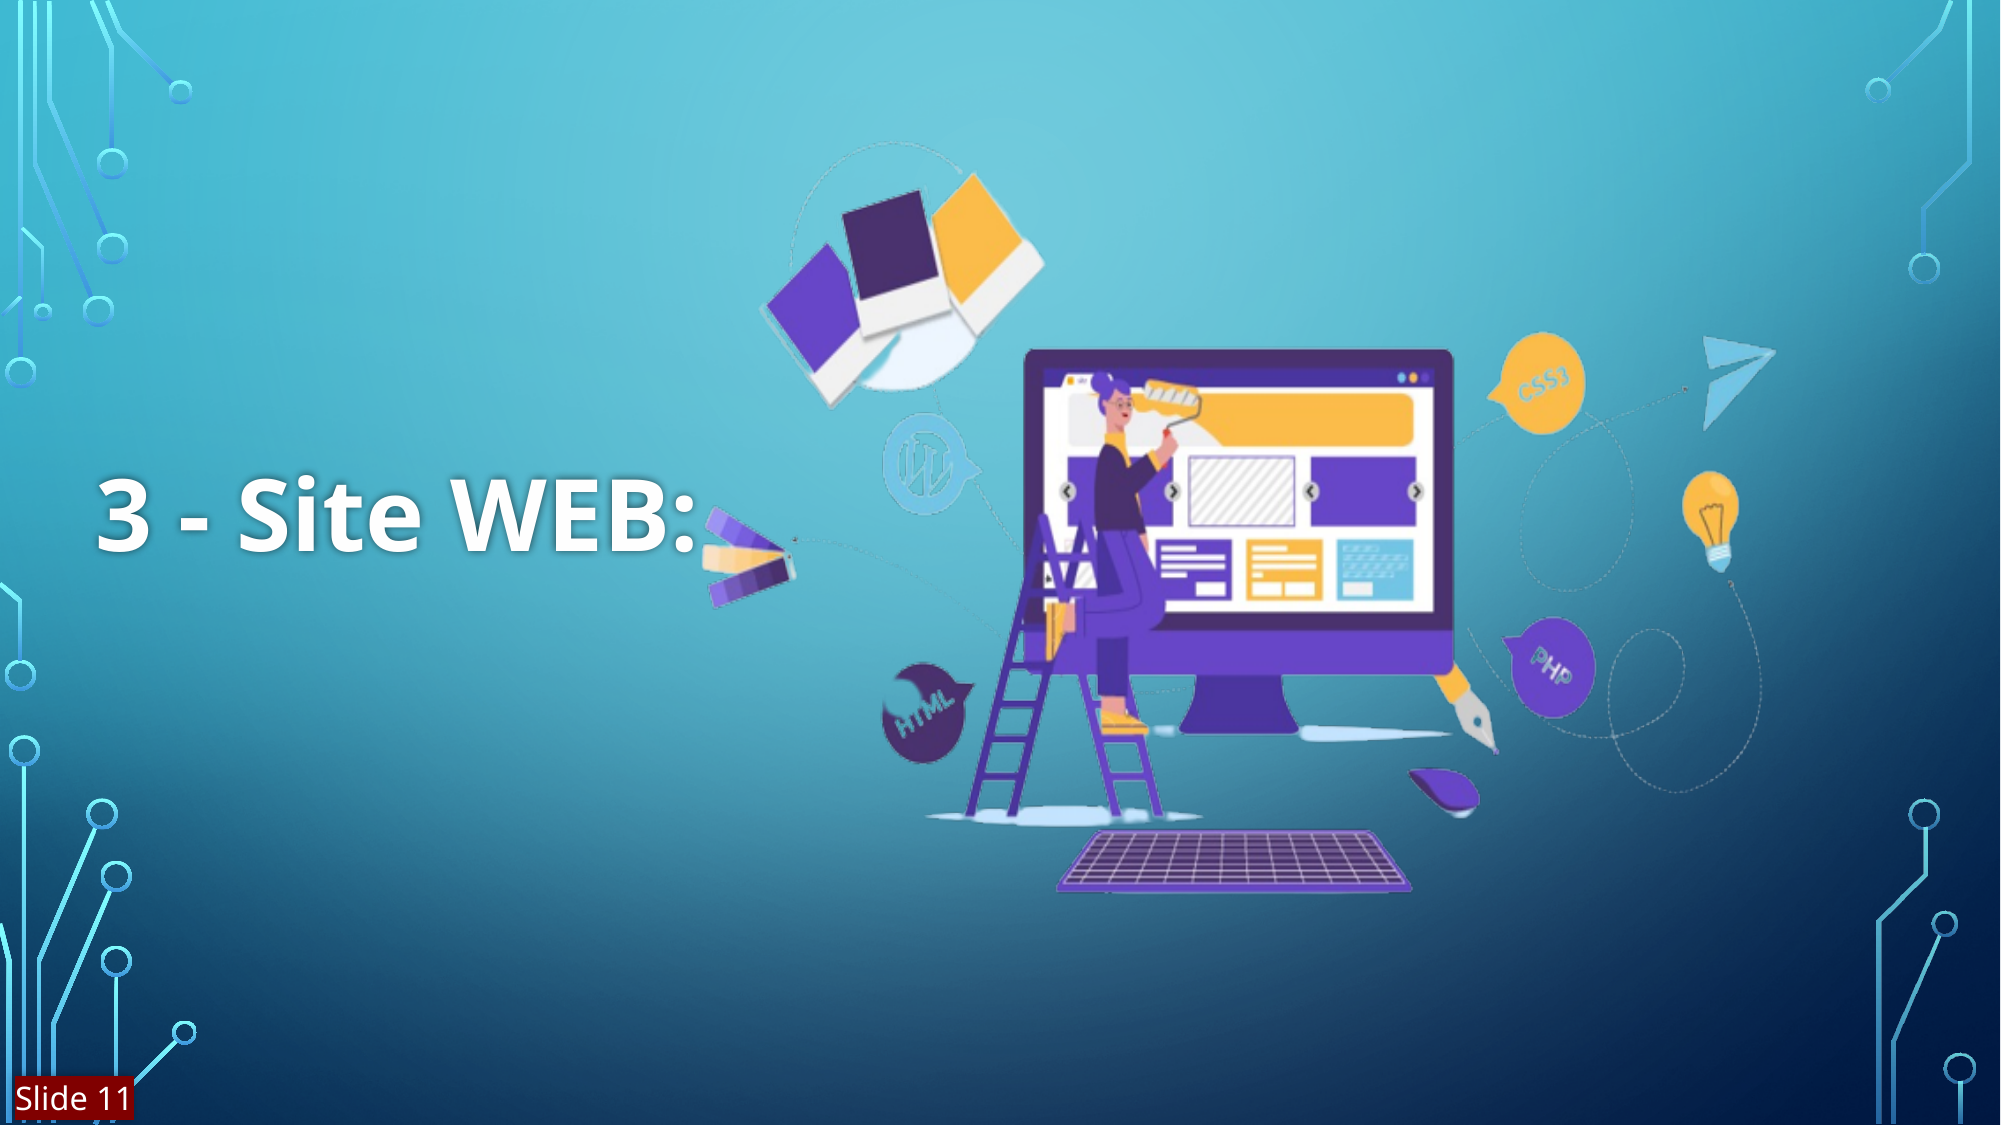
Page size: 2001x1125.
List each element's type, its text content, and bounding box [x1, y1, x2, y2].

text_box 3 - Site WEB: [80, 444, 657, 597]
text_box Slide 11 [0, 1070, 162, 1125]
picture [657, 118, 1816, 923]
